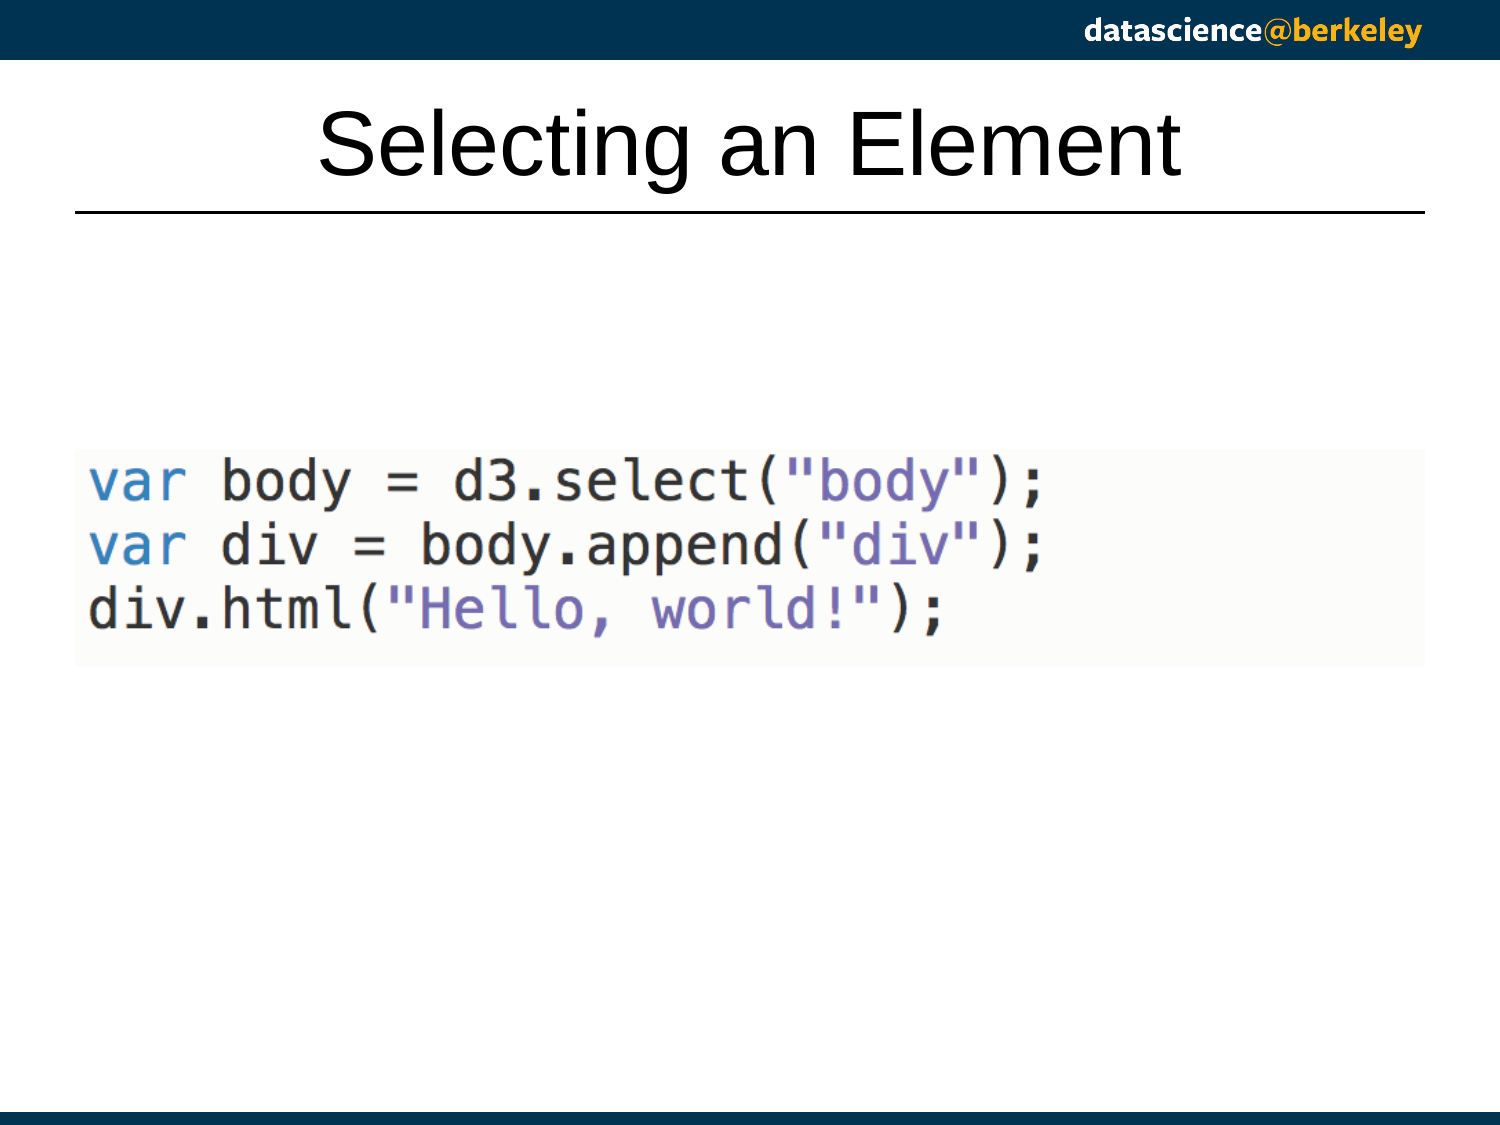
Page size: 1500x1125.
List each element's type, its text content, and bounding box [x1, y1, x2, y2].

picture [1079, 10, 1431, 52]
title Selecting an Element [75, 45, 1425, 233]
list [74, 449, 1426, 666]
